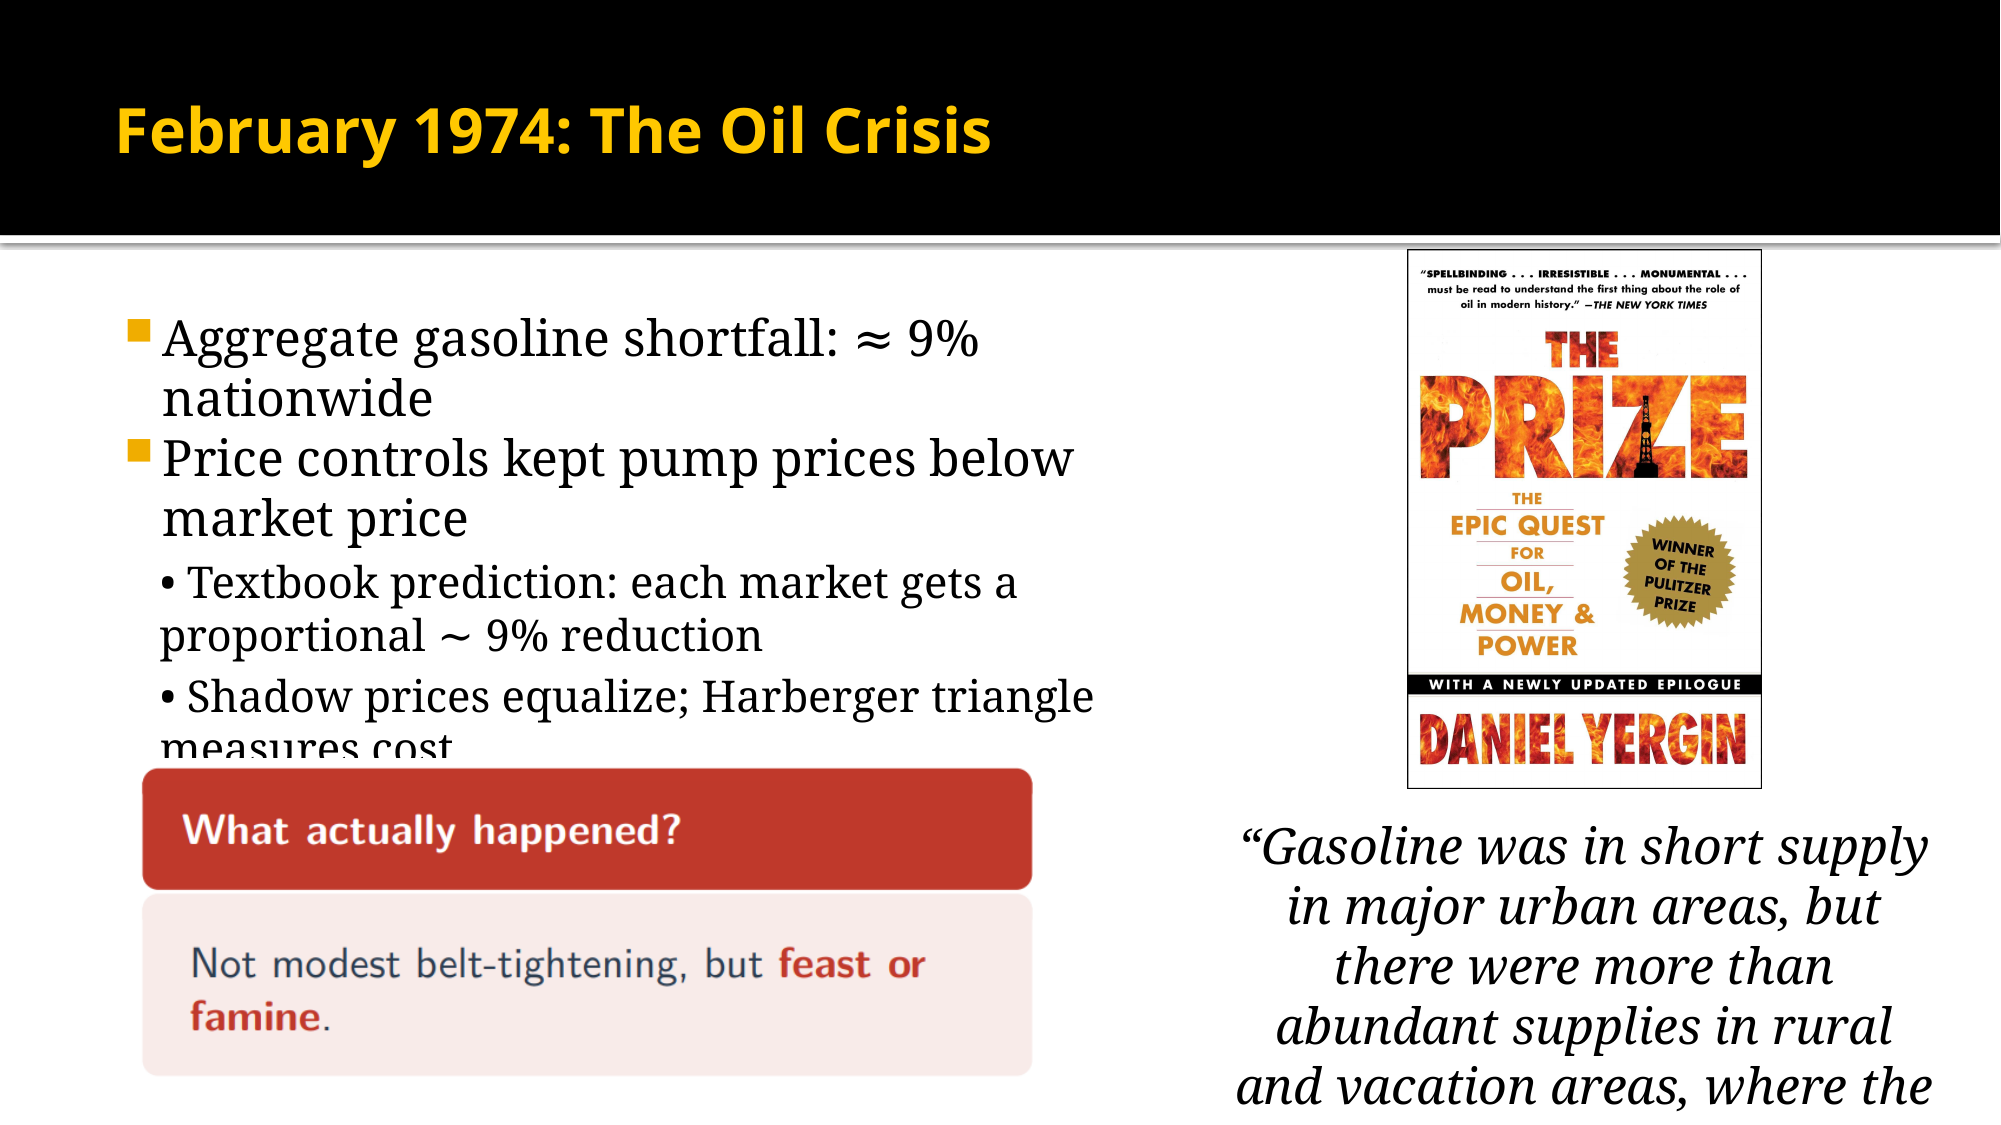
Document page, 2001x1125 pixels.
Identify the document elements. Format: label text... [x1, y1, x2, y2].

picture [1407, 249, 1762, 789]
picture [122, 758, 1053, 1100]
title February 1974: The Oil Crisis [99, 25, 1900, 231]
list Aggregate gasoline shortfall: ≈ 9% nationwide Price controls kept pump prices below market price • Textbook prediction: each market gets a proportional ∼ 9% reduction • Shadow prices equalize; Harberger triangle measures cost [99, 290, 1122, 1051]
text_box “Gasoline was in short supply in major urban areas, but there were more than abundant supplies in rural and vacation areas, where the only shortage was of tourists.” [1219, 806, 1950, 1125]
